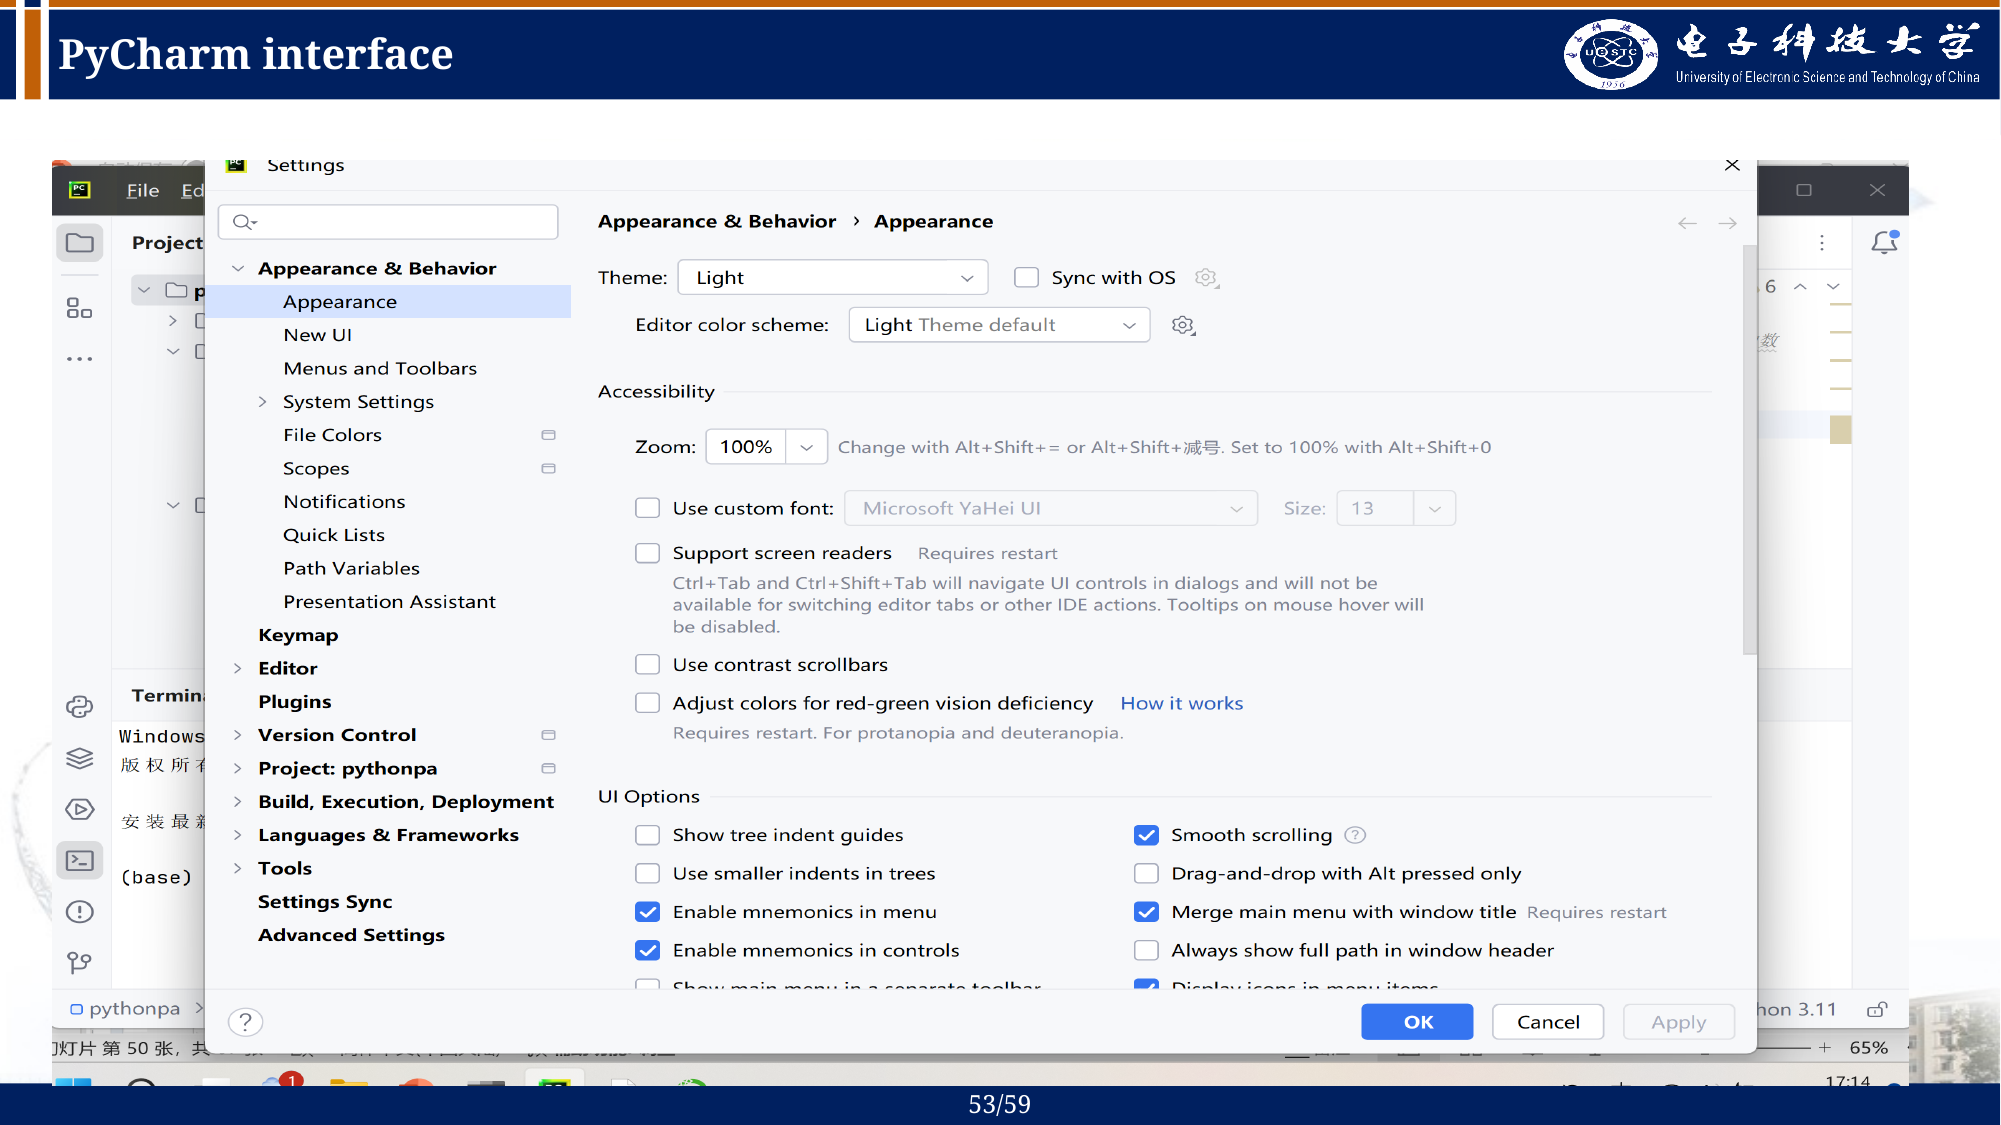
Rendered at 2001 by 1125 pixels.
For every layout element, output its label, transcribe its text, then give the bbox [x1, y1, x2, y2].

picture [1564, 19, 1980, 90]
title PyCharm interface [43, 10, 476, 101]
picture [0, 0, 2001, 1125]
